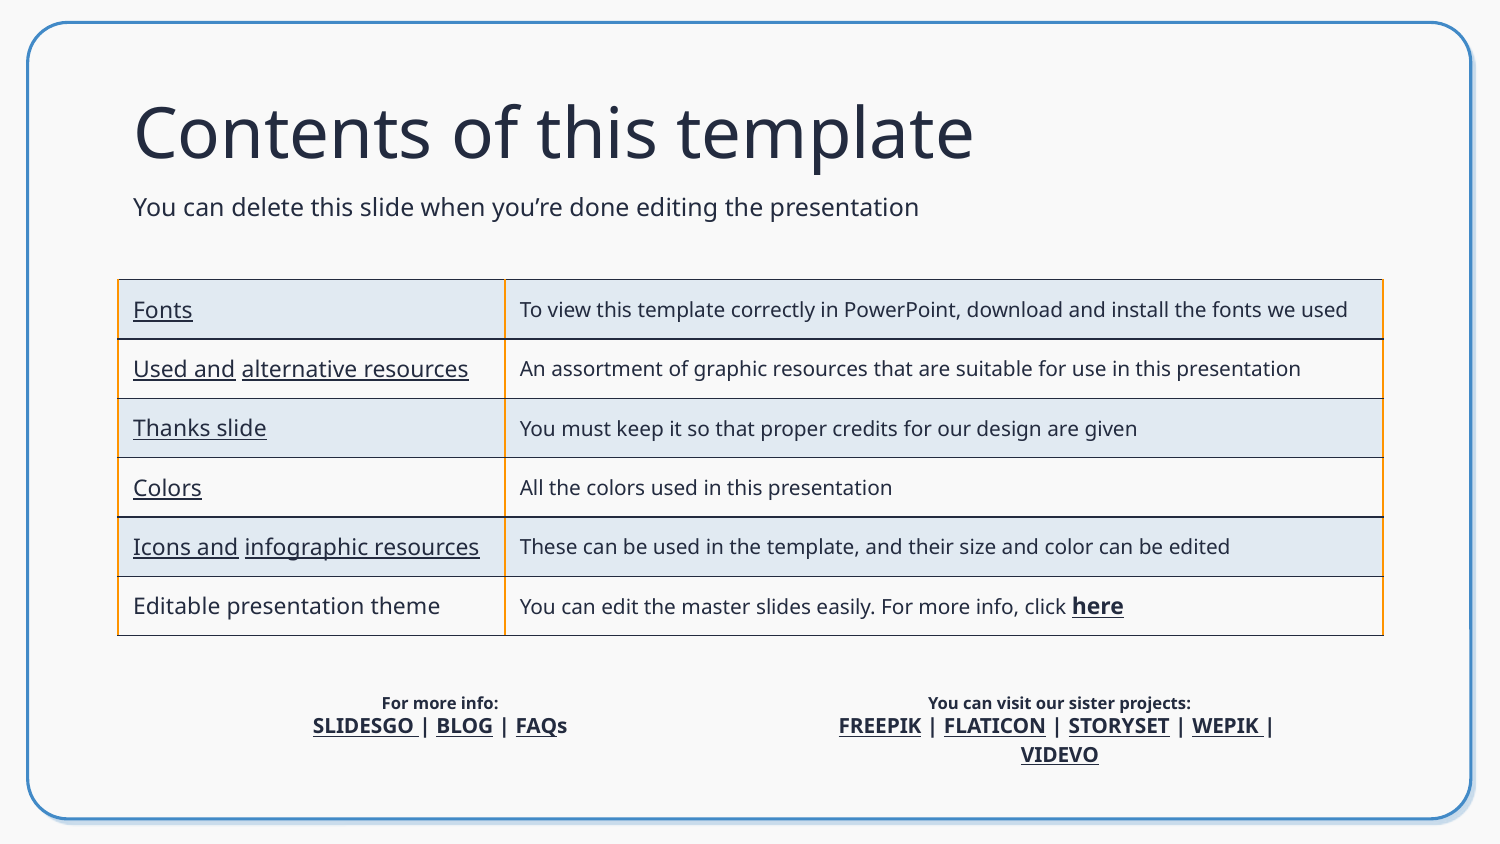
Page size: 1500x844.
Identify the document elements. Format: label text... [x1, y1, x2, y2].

table_cell You can edit the master slides easily. For more info, click here [506, 577, 1382, 635]
table_cell All the colors used in this presentation [506, 458, 1382, 516]
table_cell Icons and infographic resources [119, 518, 504, 576]
table_cell Colors [119, 458, 504, 516]
text_box You can visit our sister projects: FREEPIK | FLATICON | STORYSET | WEPIK | VIDEVO [793, 678, 1327, 754]
text_box You can delete this slide when you’re done editing the presentation [118, 176, 1382, 238]
title Contents of this template [118, 72, 1382, 167]
table_header Fonts [119, 280, 504, 338]
text_box For more info: SLIDESGO | BLOG | FAQs [173, 678, 707, 754]
table_cell You must keep it so that proper credits for our design are given [506, 399, 1382, 457]
table_cell An assortment of graphic resources that are suitable for use in this presentation [506, 340, 1382, 398]
table_header To view this template correctly in PowerPoint, download and install the fonts we used [506, 280, 1382, 338]
table_cell Thanks slide [119, 399, 504, 457]
table_cell Used and alternative resources [119, 340, 504, 398]
table_cell Editable presentation theme [119, 577, 504, 635]
table_cell These can be used in the template, and their size and color can be edited [506, 518, 1382, 576]
